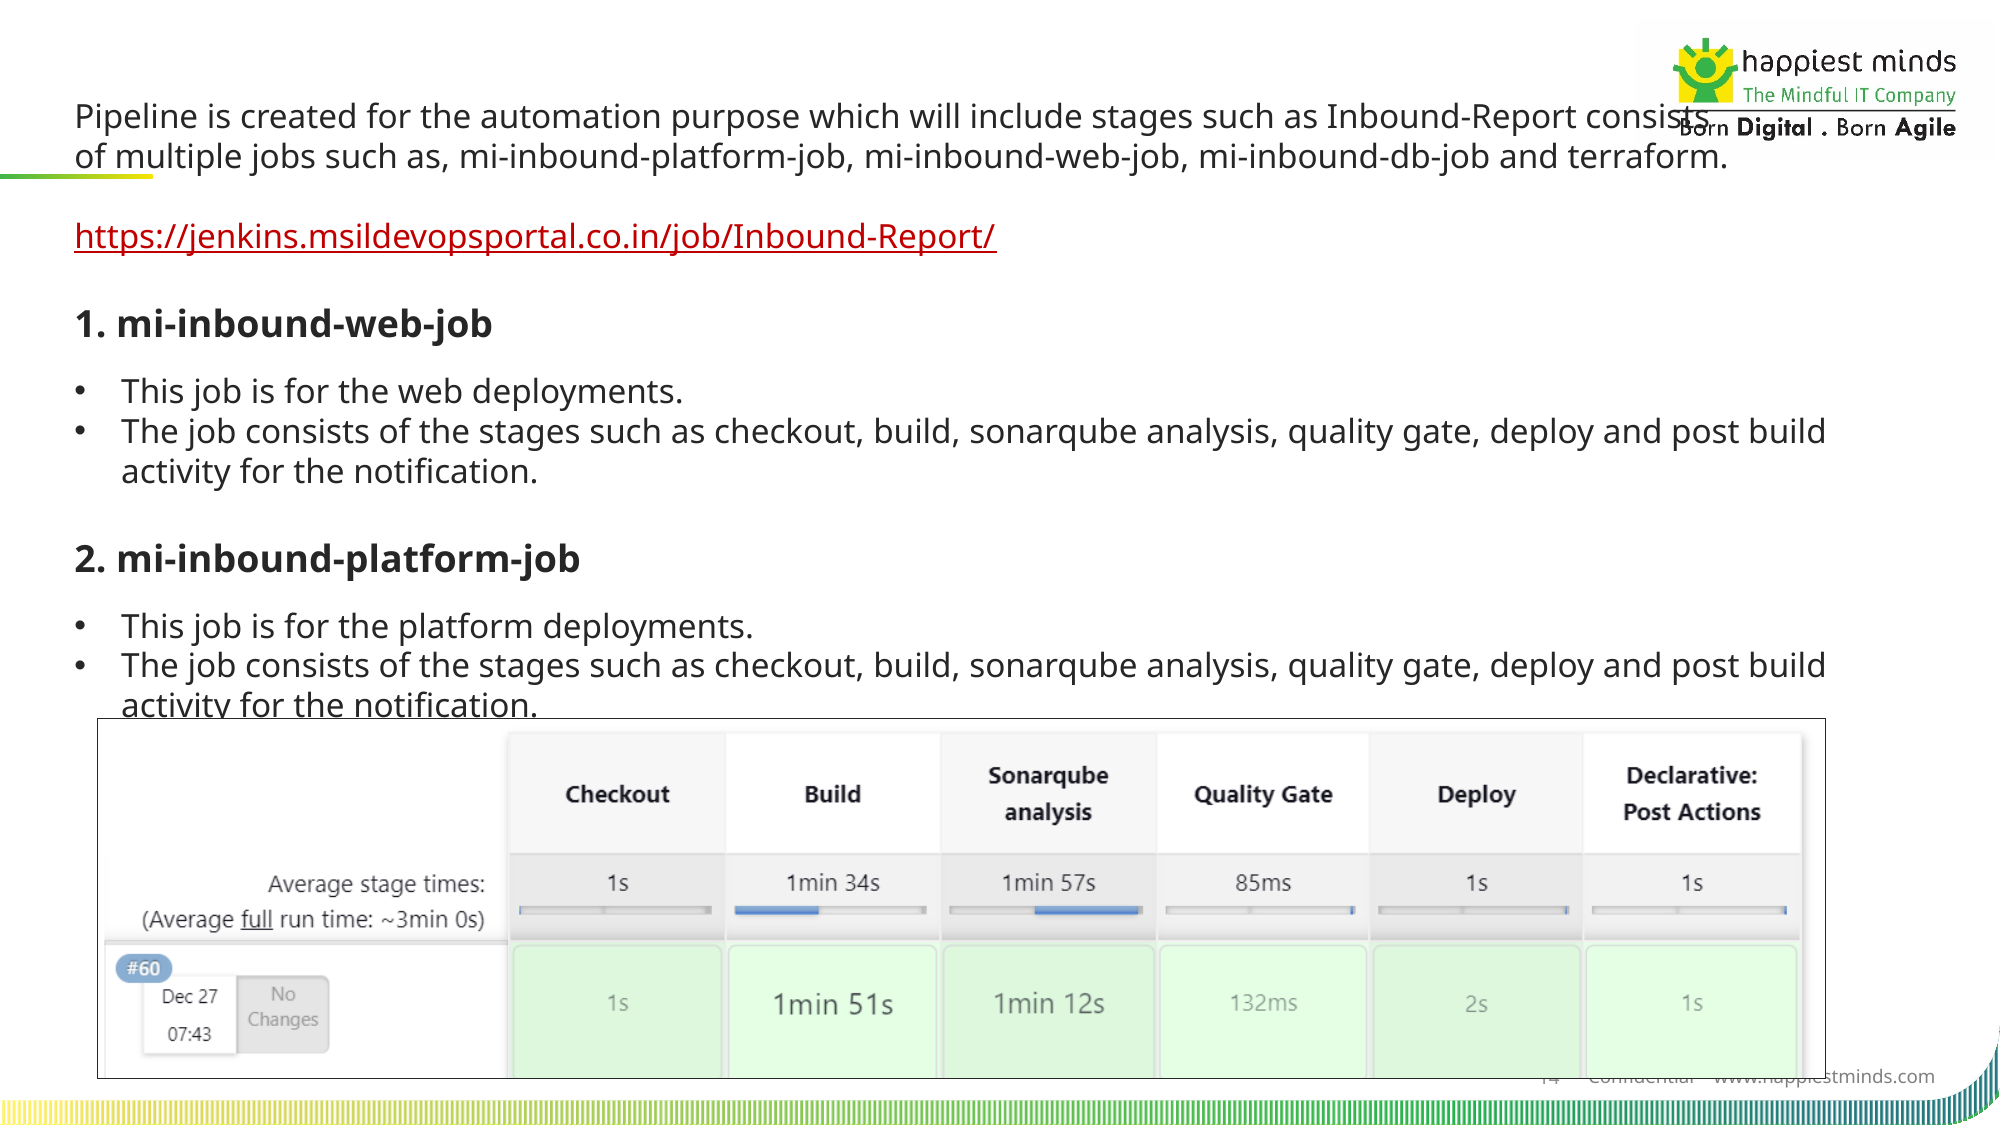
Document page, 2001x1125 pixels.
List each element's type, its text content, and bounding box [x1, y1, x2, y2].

slide_number 14 [1124, 1079, 1575, 1109]
picture [1634, 18, 1994, 160]
text_box Pipeline is created for the automation purpose which will include stages such as Inbound-Report consists of multiple jobs such as, mi-inbound-platform-job, mi-inbound-web-job, mi-inbound-db-job and terraform. https://jenkins.msildevopsportal.co.in/job/Inbound-Report/ 1. mi-inbound-web-job This job is for the web deployments. The job consists of the stages such as checkout, build, sonarqube analysis, quality gate, deploy and post build activity for the notification. 2. mi-inbound-platform-job This job is for the platform deployments. The job consists of the stages such as checkout, build, sonarqube analysis, quality gate, deploy and post build activity for the notification. [59, 87, 1863, 1002]
picture [0, 718, 2000, 1125]
